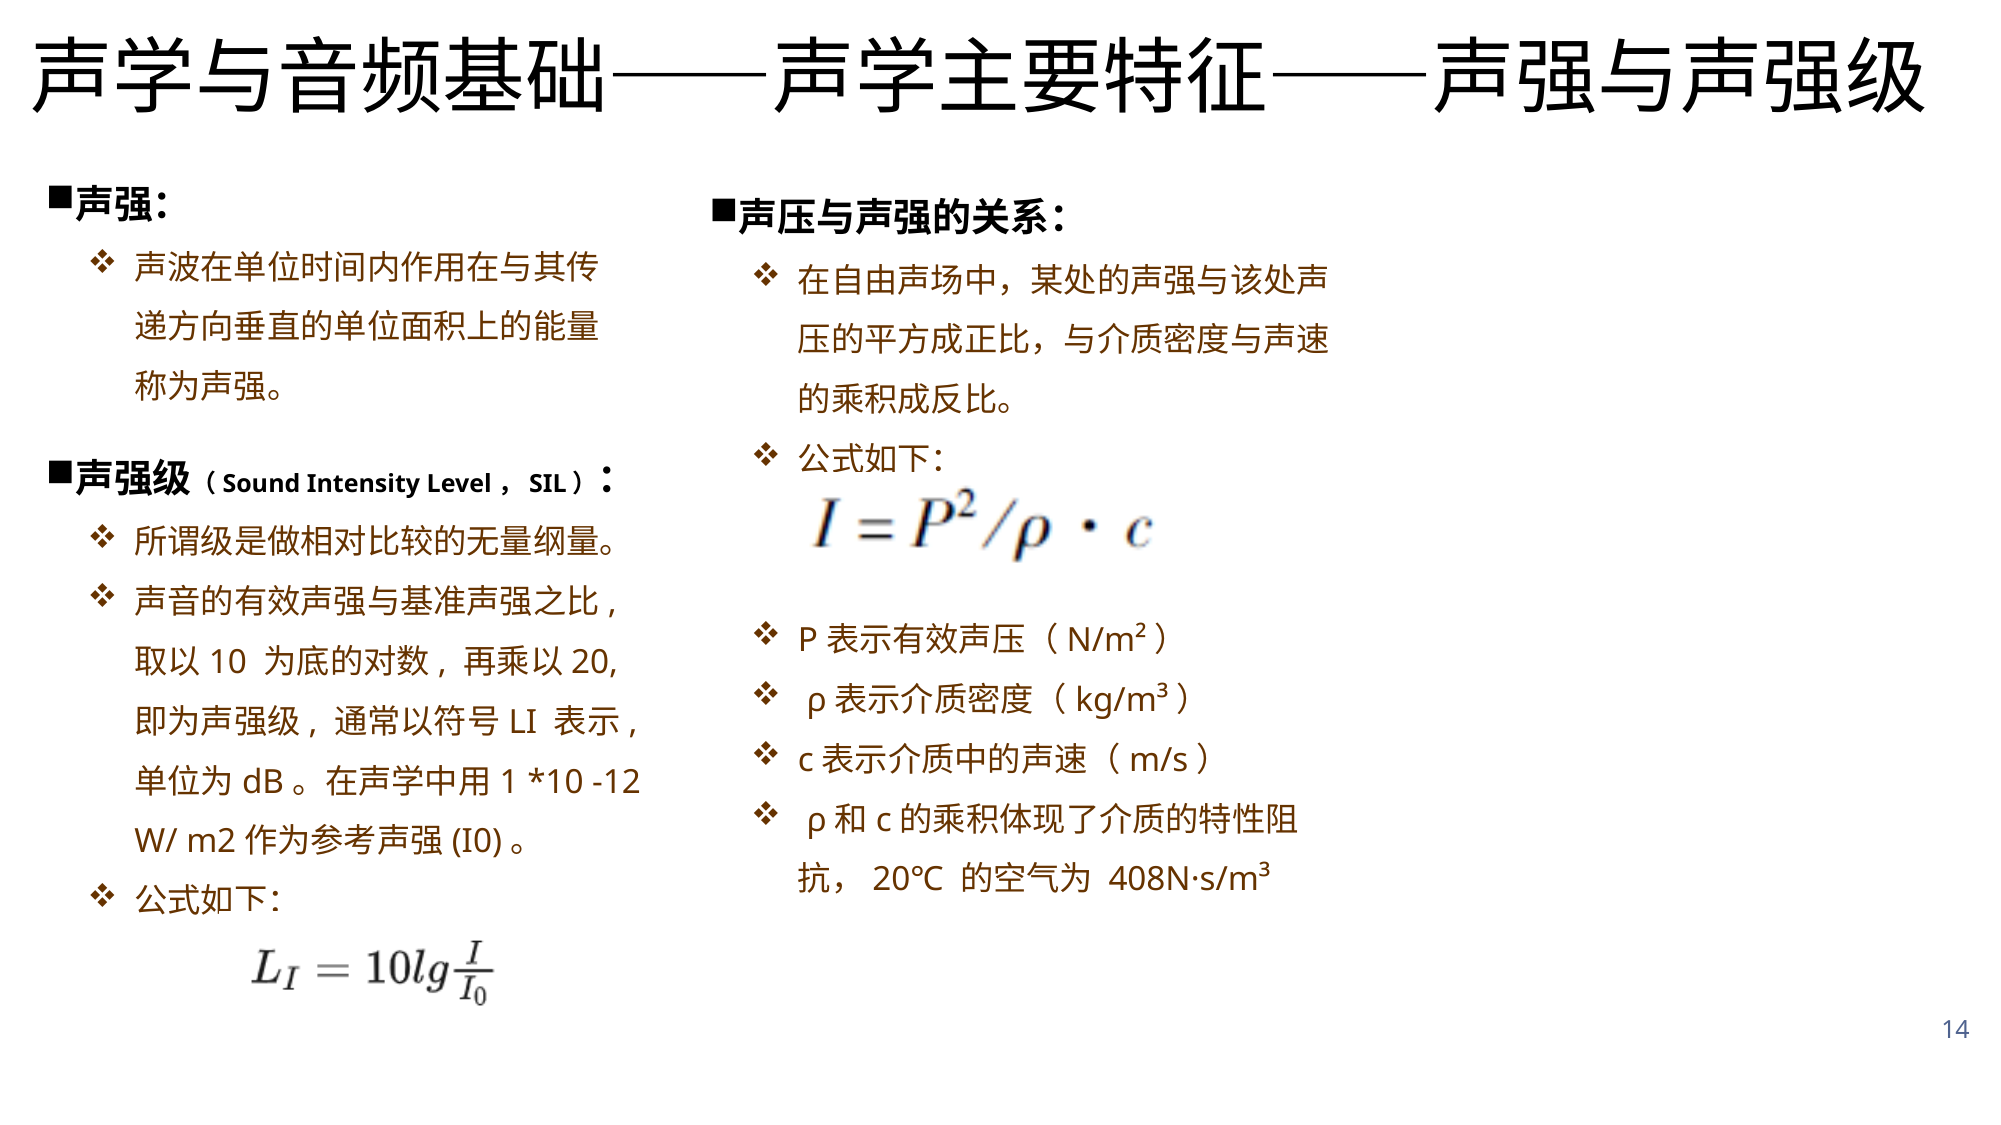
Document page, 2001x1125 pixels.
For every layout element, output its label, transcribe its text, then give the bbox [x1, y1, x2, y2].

text_box 14 [1534, 1000, 1985, 1061]
text_box 声压与声强的关系： 在自由声场中，某处的声强与该处声压的平方成正比，与介质密度与声速的乘积成反比。 公式如下： P表示有效声压（N/m²） ρ表示介质密度（kg/m³） c表示介质中的声速（m/s） ρ和c的乘积体现了介质的特性阻抗，20℃ 的空气为 408N·s/m³ [694, 161, 1347, 1042]
title 声学与音频基础——声学主要特征——声强与声强级 [15, 27, 1985, 133]
text_box 声强： 声波在单位时间内作用在与其传递方向垂直的单位面积上的能量称为声强。 [31, 148, 620, 423]
picture [218, 910, 565, 1042]
picture [781, 472, 1219, 582]
text_box 声强级（Sound Intensity Level，SIL）： 所谓级是做相对比较的无量纲量。 声音的有效声强与基准声强之比, 取以10 为底的对数, 再乘以20, 即为声强级, 通常以符号LI 表示, 单位为dB。在声学中用1 *10 -12 W/ m2作为参考声强(I0)。 公式如下： [31, 423, 668, 1061]
